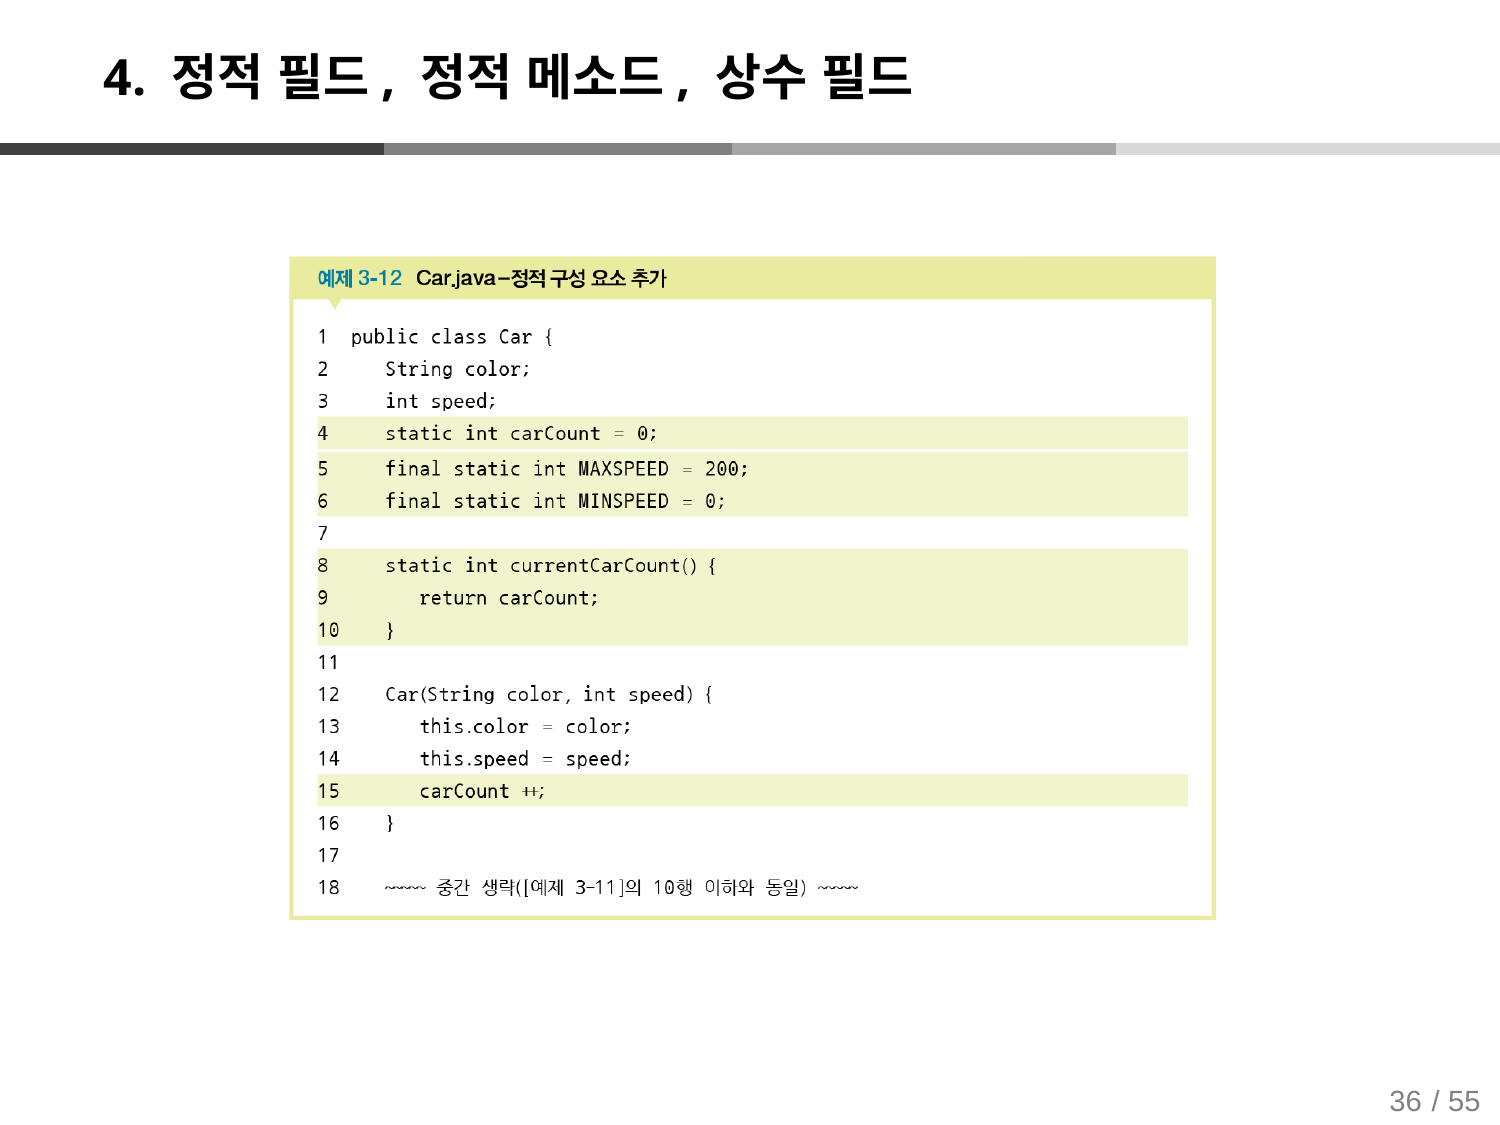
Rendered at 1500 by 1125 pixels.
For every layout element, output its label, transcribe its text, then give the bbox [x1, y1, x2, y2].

picture [278, 248, 1221, 927]
title 4. 정적 필드, 정적 메소드, 상수 필드 [88, 30, 1211, 121]
